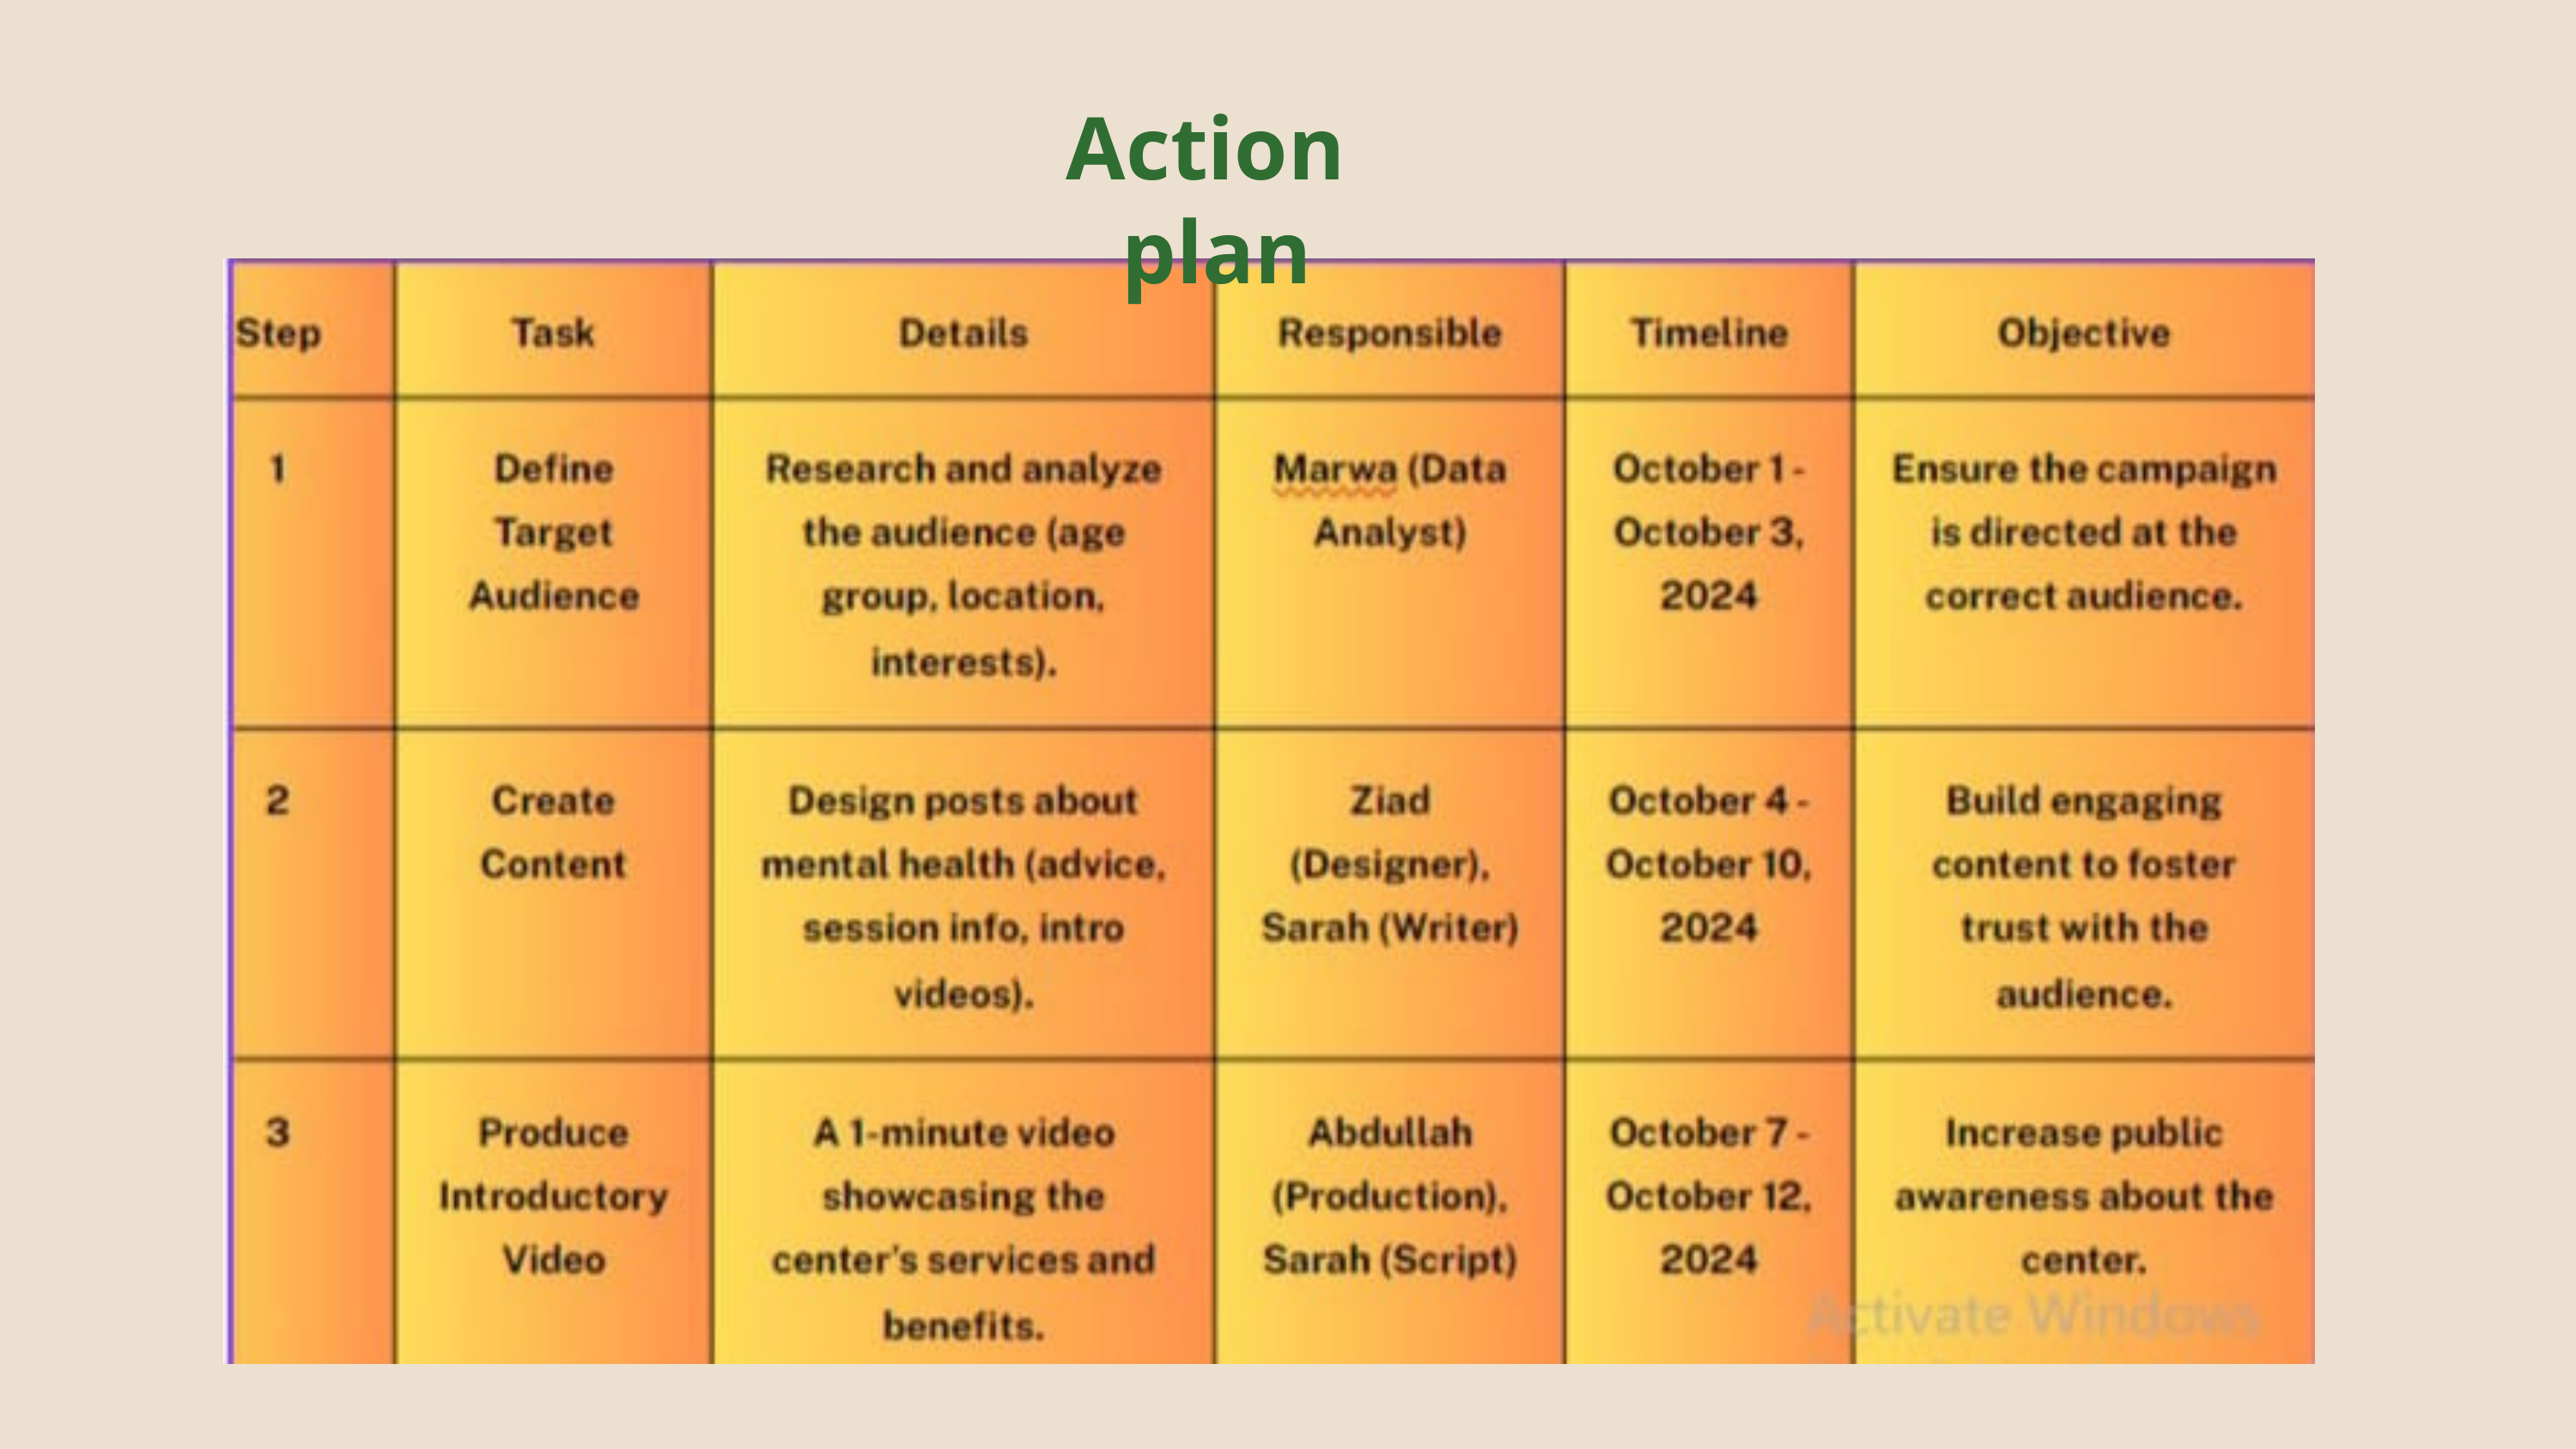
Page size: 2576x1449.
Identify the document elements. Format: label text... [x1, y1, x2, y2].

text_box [222, 258, 2316, 1364]
text_box Action plan [986, 93, 1449, 257]
